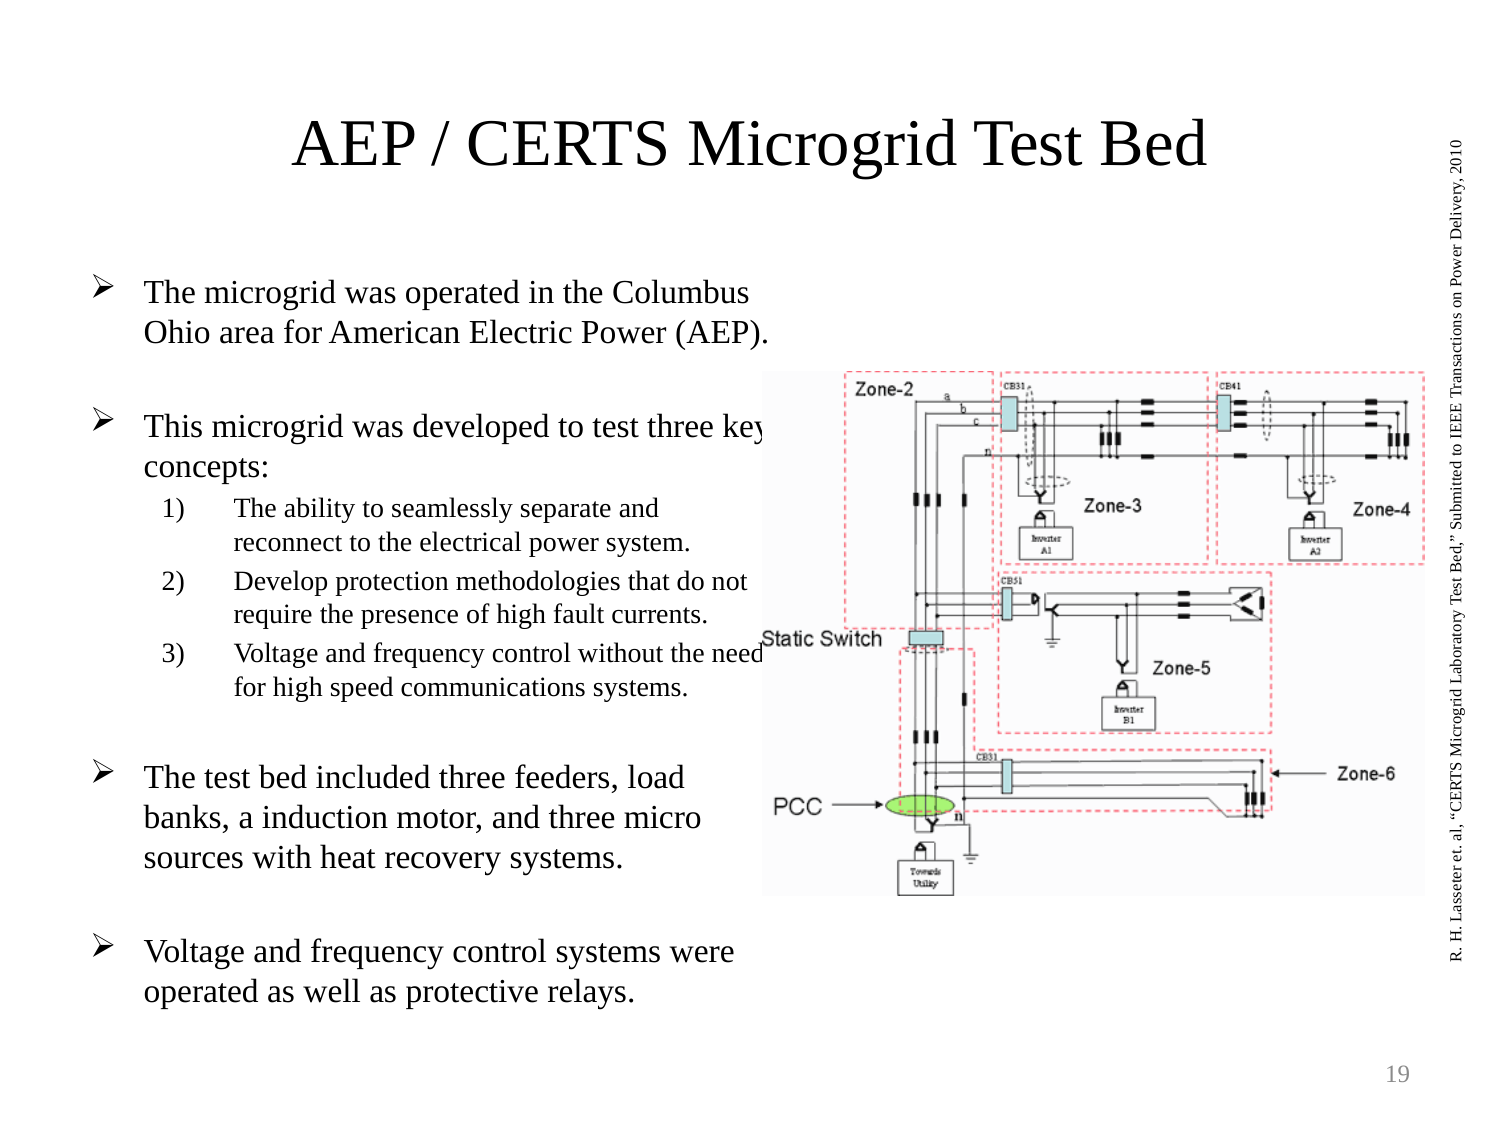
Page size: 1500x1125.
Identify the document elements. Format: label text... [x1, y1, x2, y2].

title AEP / CERTS Microgrid Test Bed [75, 45, 1425, 233]
slide_number 19 [1074, 1042, 1425, 1103]
list The microgrid was operated in the Columbus Ohio area for American Electric Power (AEP). This microgrid was developed to test three key concepts: The ability to seamlessly separate and reconnect to the electrical power system. Develop protection methodologies that do not require the presence of high fault currents. Voltage and frequency control without the need for high speed communications systems. The test bed included three feeders, load banks, a induction motor, and three micro sources with heat recovery systems. Voltage and frequency control systems were operated as well as protective relays. [75, 262, 788, 1063]
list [762, 371, 1426, 897]
text_box R. H. Lasseter et. al, “CERTS Microgrid Laboratory Test Bed,” Submitted to IEEE Transactions on Power Delivery, 2010 [1437, 125, 1473, 978]
